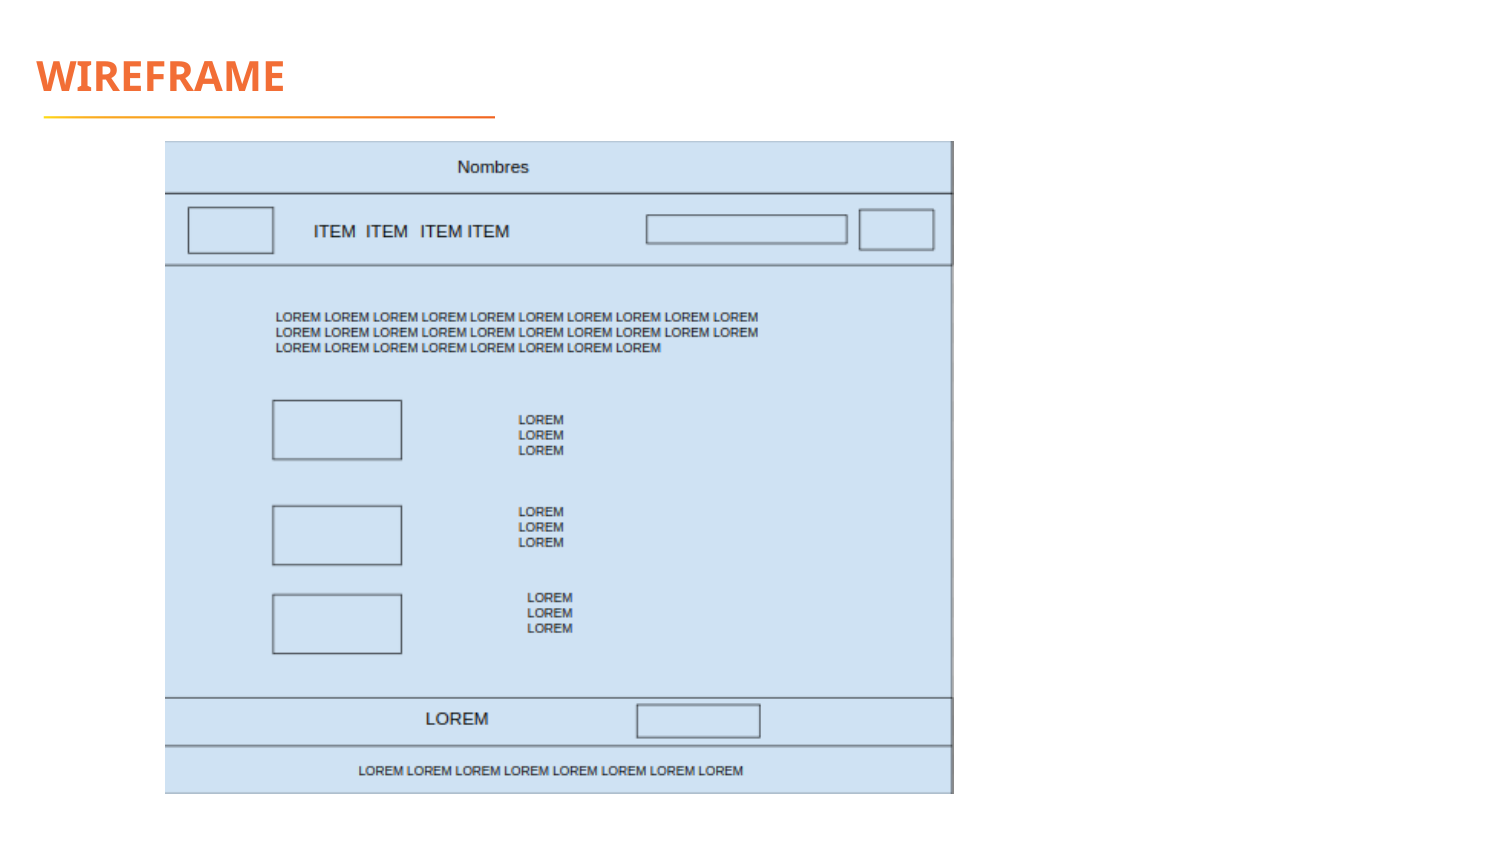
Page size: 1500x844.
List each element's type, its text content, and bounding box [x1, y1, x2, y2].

text_box WIREFRAME [21, 7, 831, 142]
picture [165, 141, 954, 794]
picture [32, 111, 500, 122]
